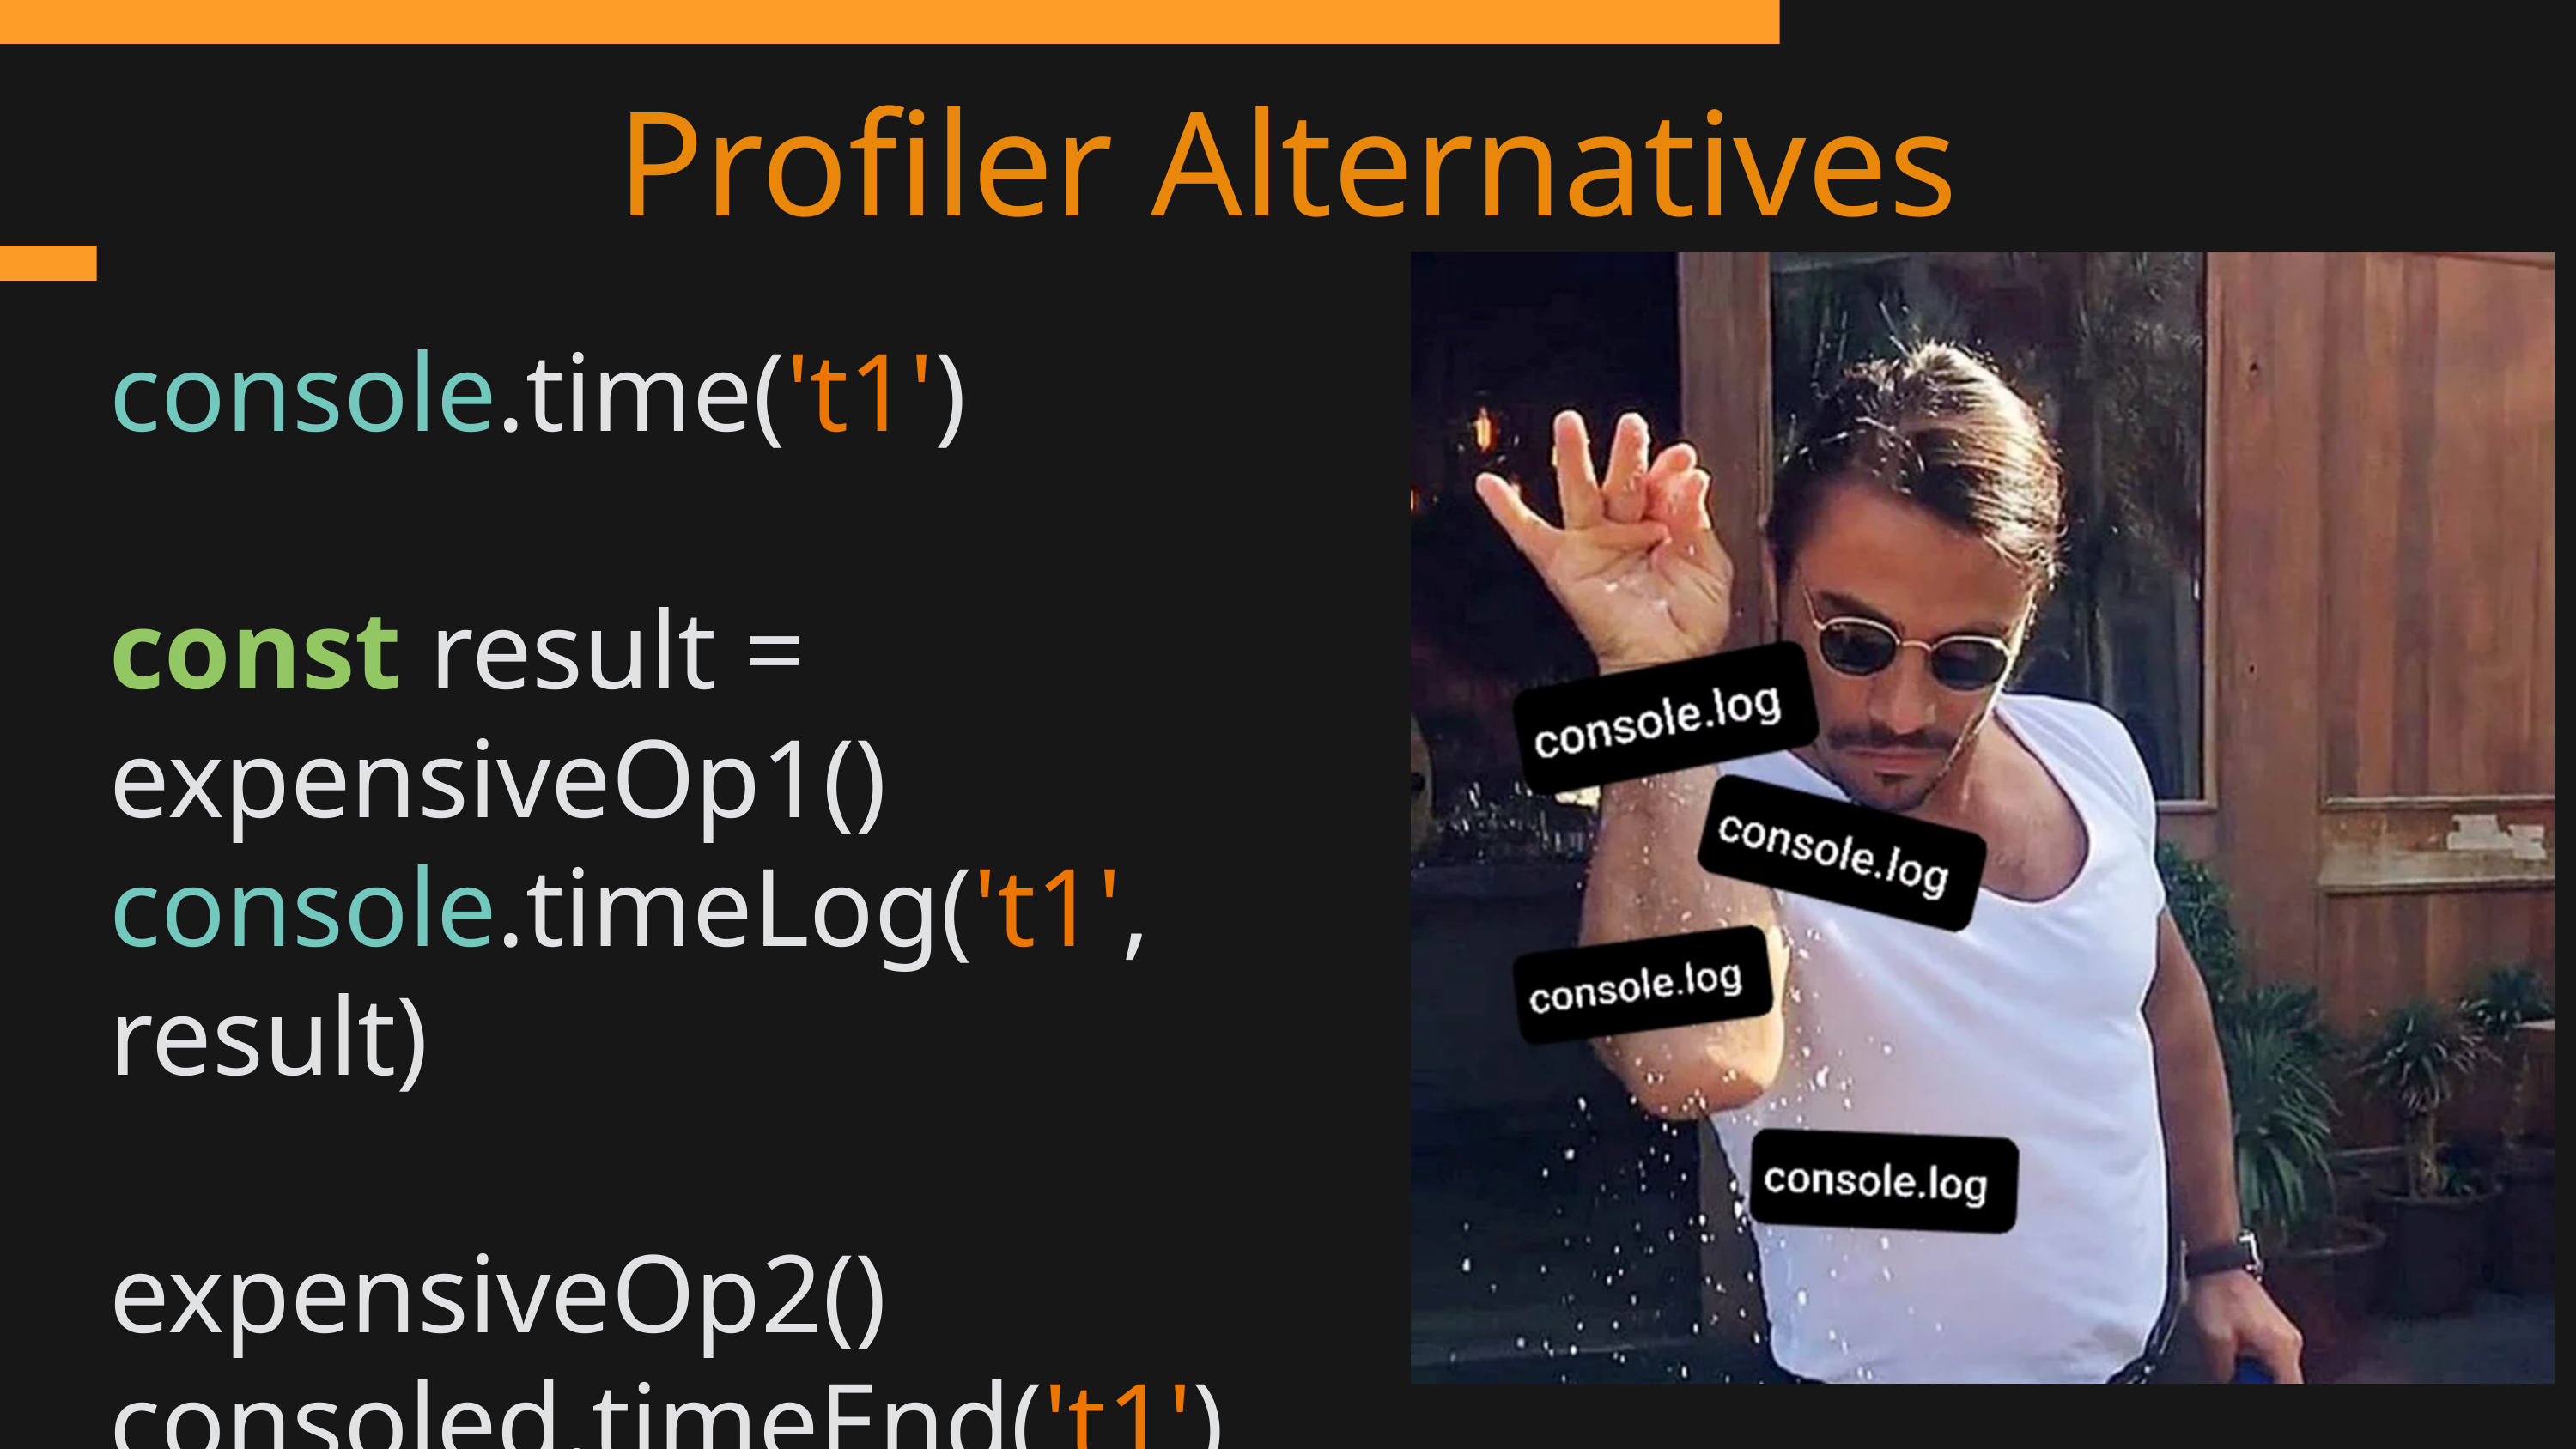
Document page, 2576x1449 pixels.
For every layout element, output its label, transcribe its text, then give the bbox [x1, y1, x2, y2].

picture [1411, 252, 2555, 1384]
text_box Profiler Alternatives [0, 71, 2576, 246]
picture [0, 245, 97, 281]
picture [0, 0, 1780, 45]
text_box console.time('t1') const result = expensiveOp1() console.timeLog('t1', result) expensiveOp2() consoled.timeEnd('t1') [96, 317, 1474, 1449]
